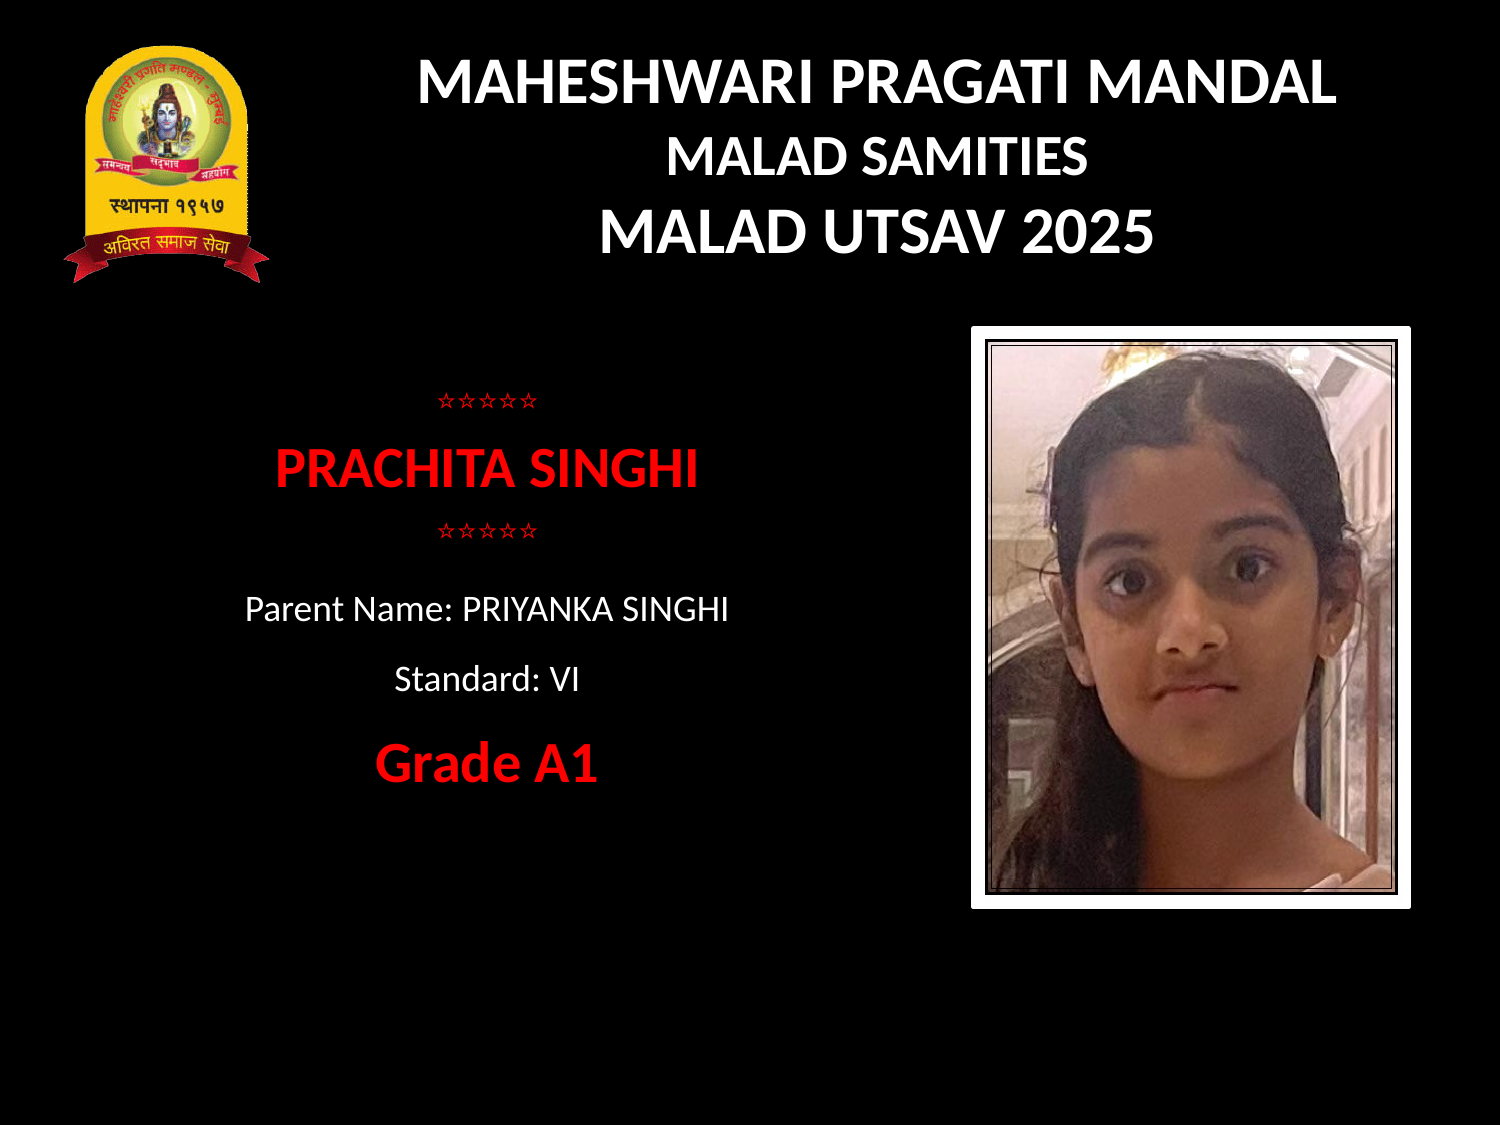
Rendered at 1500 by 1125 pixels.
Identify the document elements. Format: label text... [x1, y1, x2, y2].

picture [29, 29, 297, 301]
text_box MAHESHWARI PRAGATI MANDAL MALAD SAMITIES MALAD UTSAV 2025 [401, 29, 1354, 275]
text_box ⭐⭐⭐⭐⭐ PRACHITA SINGHI ⭐⭐⭐⭐⭐ Parent Name: PRIYANKA SINGHI Standard: VI Grade A1 [74, 374, 900, 802]
picture [974, 329, 1408, 907]
